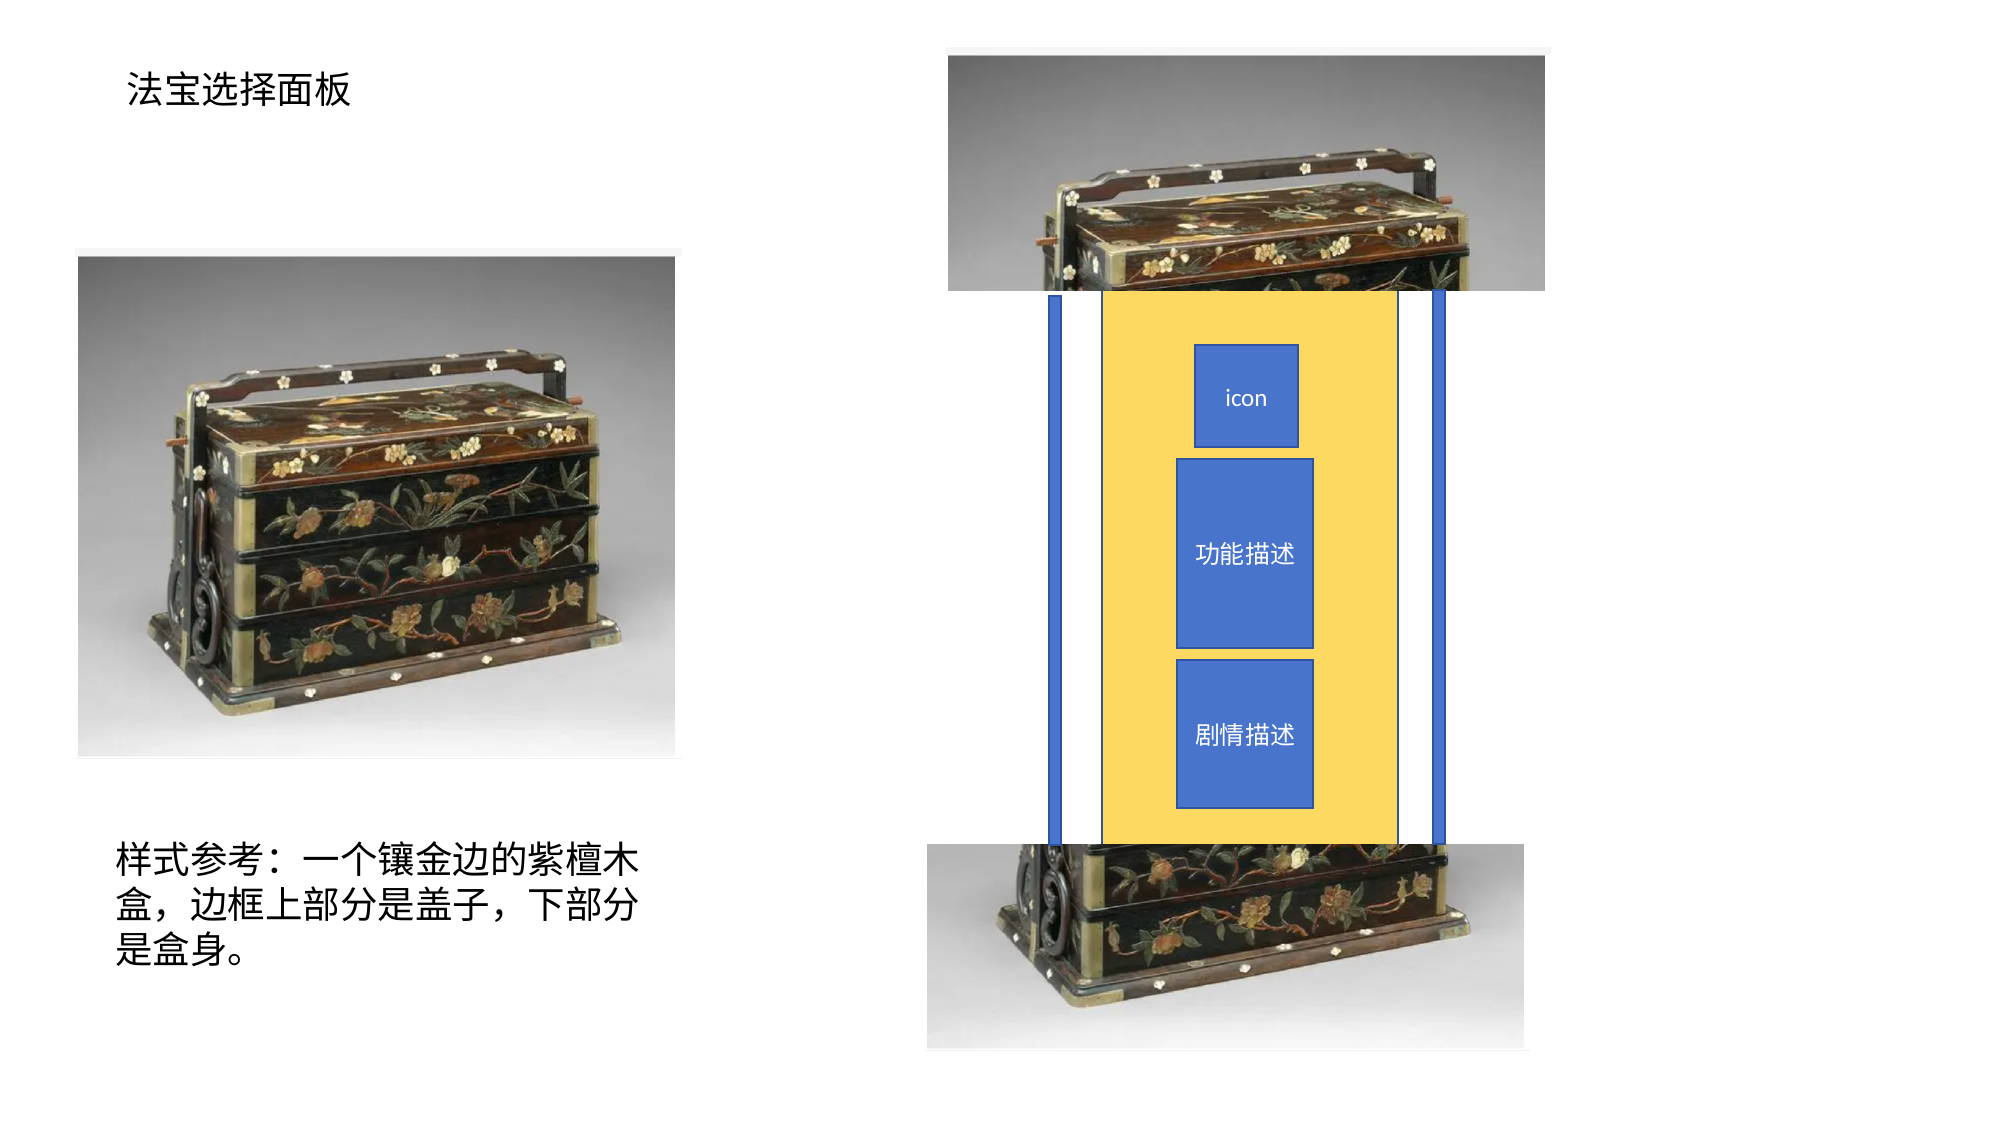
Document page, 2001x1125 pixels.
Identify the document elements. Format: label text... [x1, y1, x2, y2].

text_box [1048, 295, 1062, 844]
picture [75, 247, 682, 760]
text_box 样式参考：一个镶金边的紫檀木盒，边框上部分是盖子，下部分是盒身。 [100, 828, 657, 979]
text_box 法宝选择面板 [112, 58, 669, 119]
text_box [1432, 291, 1446, 844]
picture [924, 844, 1531, 1051]
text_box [1101, 291, 1399, 844]
picture [945, 47, 1552, 291]
